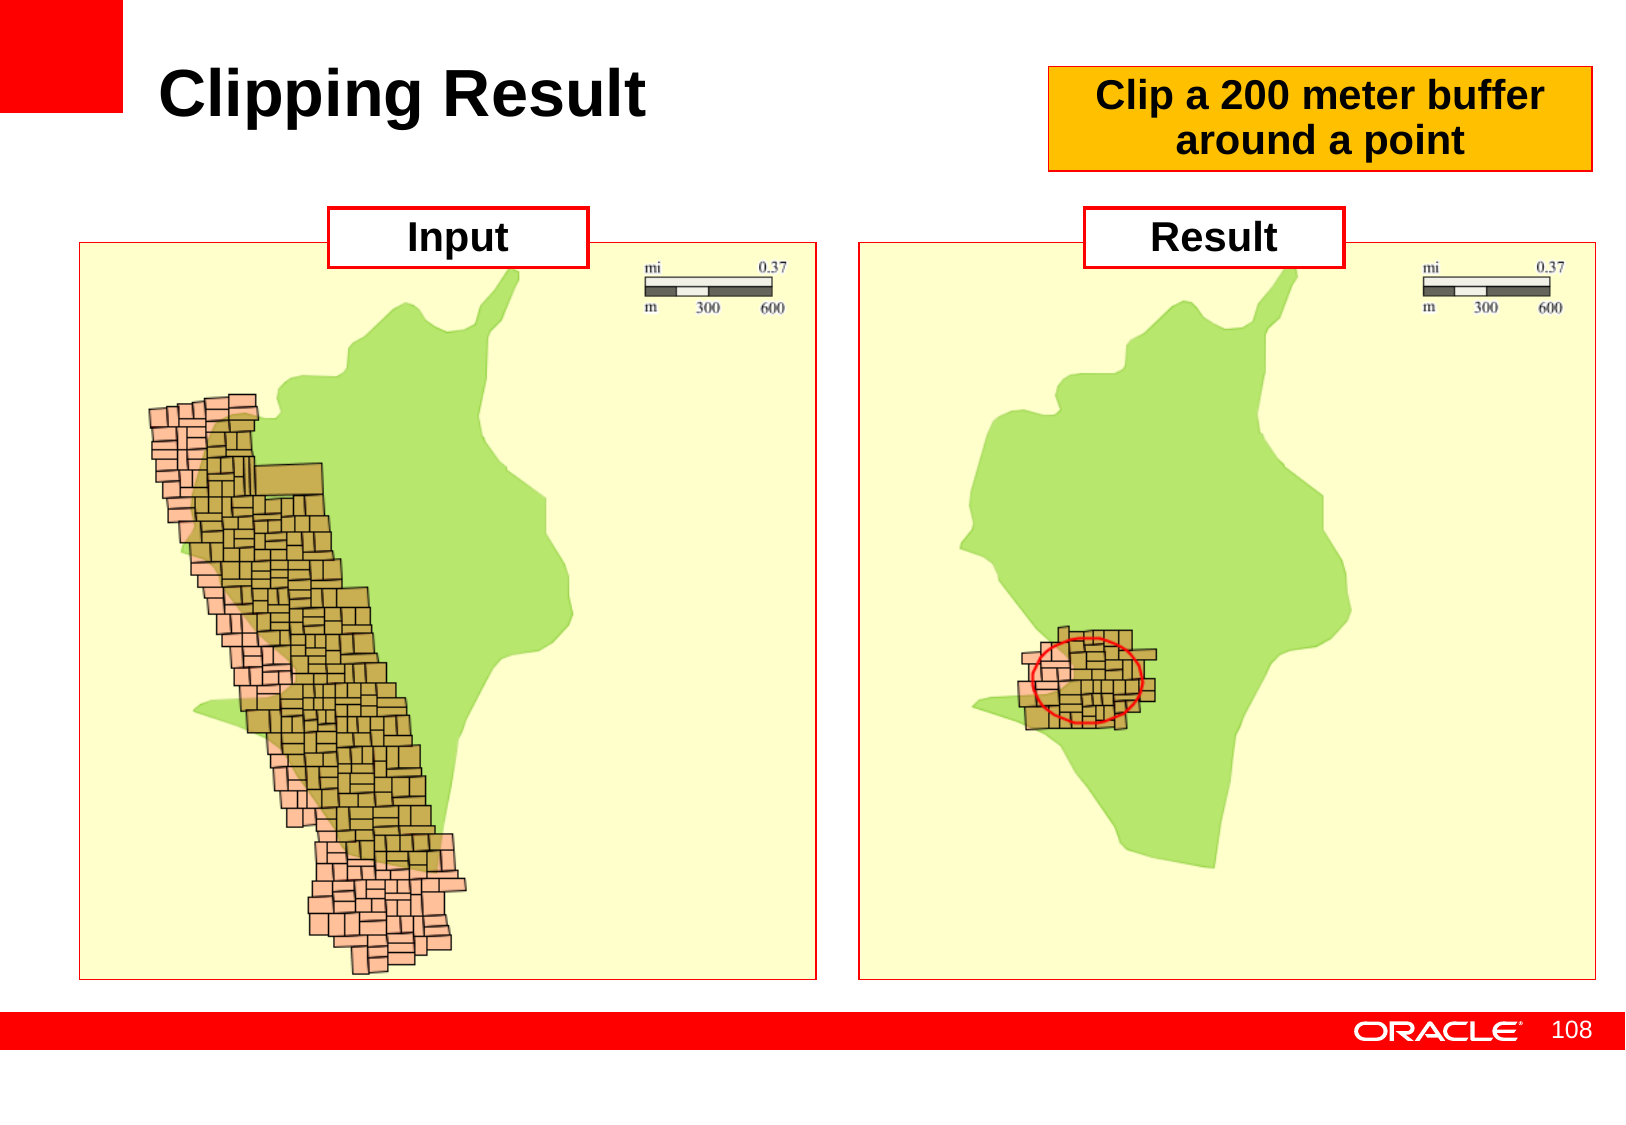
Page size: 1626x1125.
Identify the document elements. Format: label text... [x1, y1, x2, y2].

text_box Clip a 200 meter buffer around a point [1048, 66, 1593, 172]
picture [859, 243, 1596, 980]
text_box Input [328, 207, 588, 241]
picture [79, 243, 816, 979]
title Clipping Result [157, 49, 1506, 205]
text_box Result [1084, 207, 1344, 241]
picture [0, 1012, 1625, 1050]
picture [0, 0, 123, 113]
